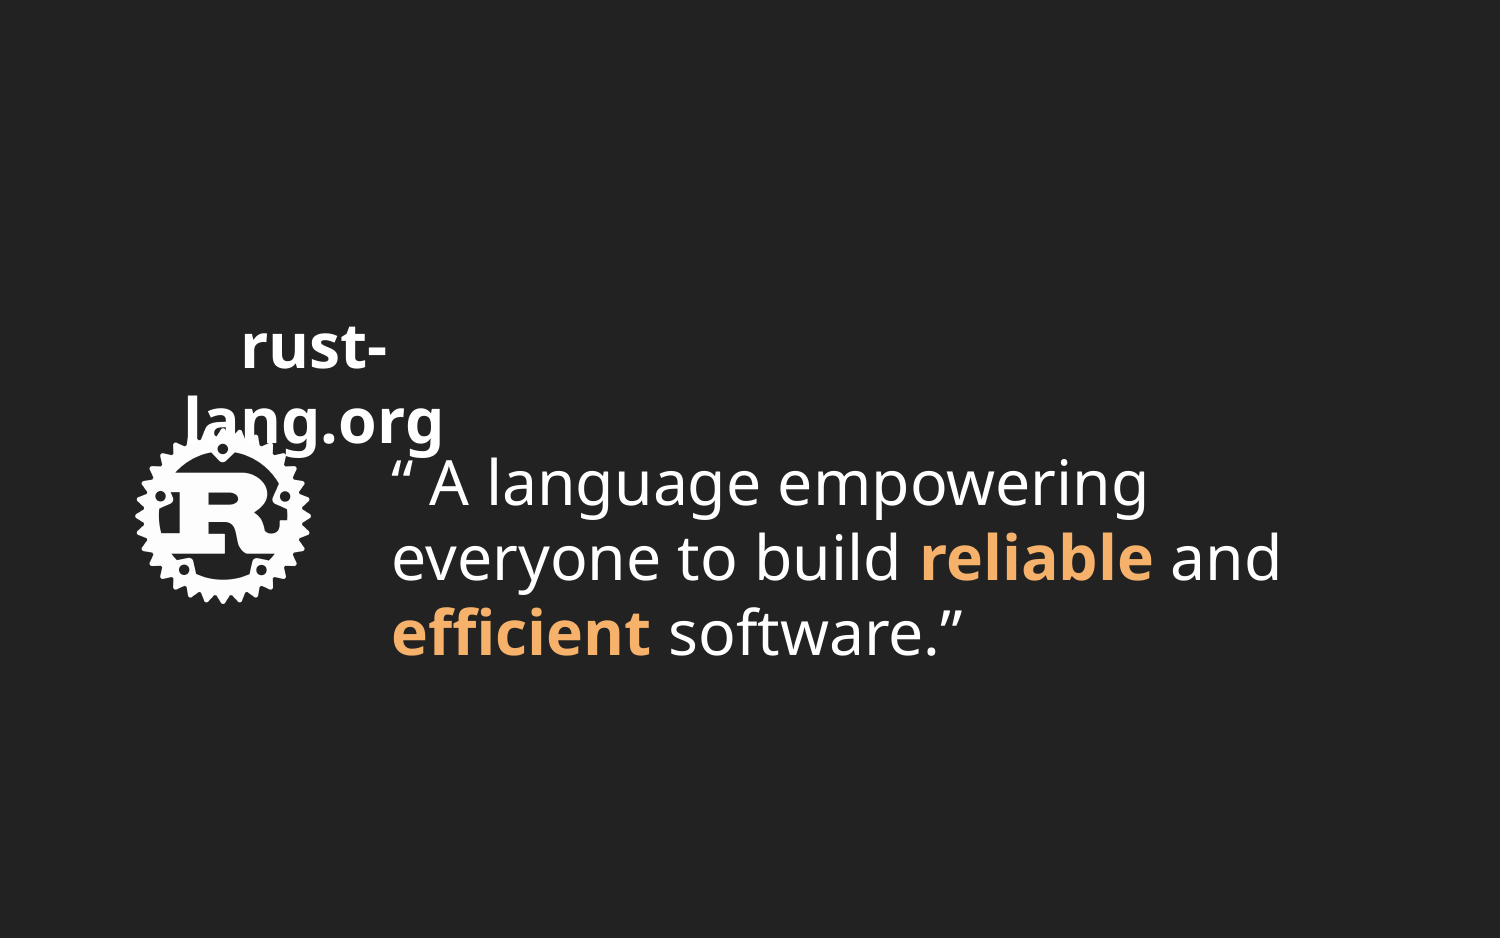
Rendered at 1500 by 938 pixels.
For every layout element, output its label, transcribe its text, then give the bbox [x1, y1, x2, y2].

text_box “ A language empowering everyone to build reliable and efficient software.” [376, 427, 1403, 647]
picture [133, 427, 312, 606]
text_box rust-lang.org [97, 290, 531, 407]
